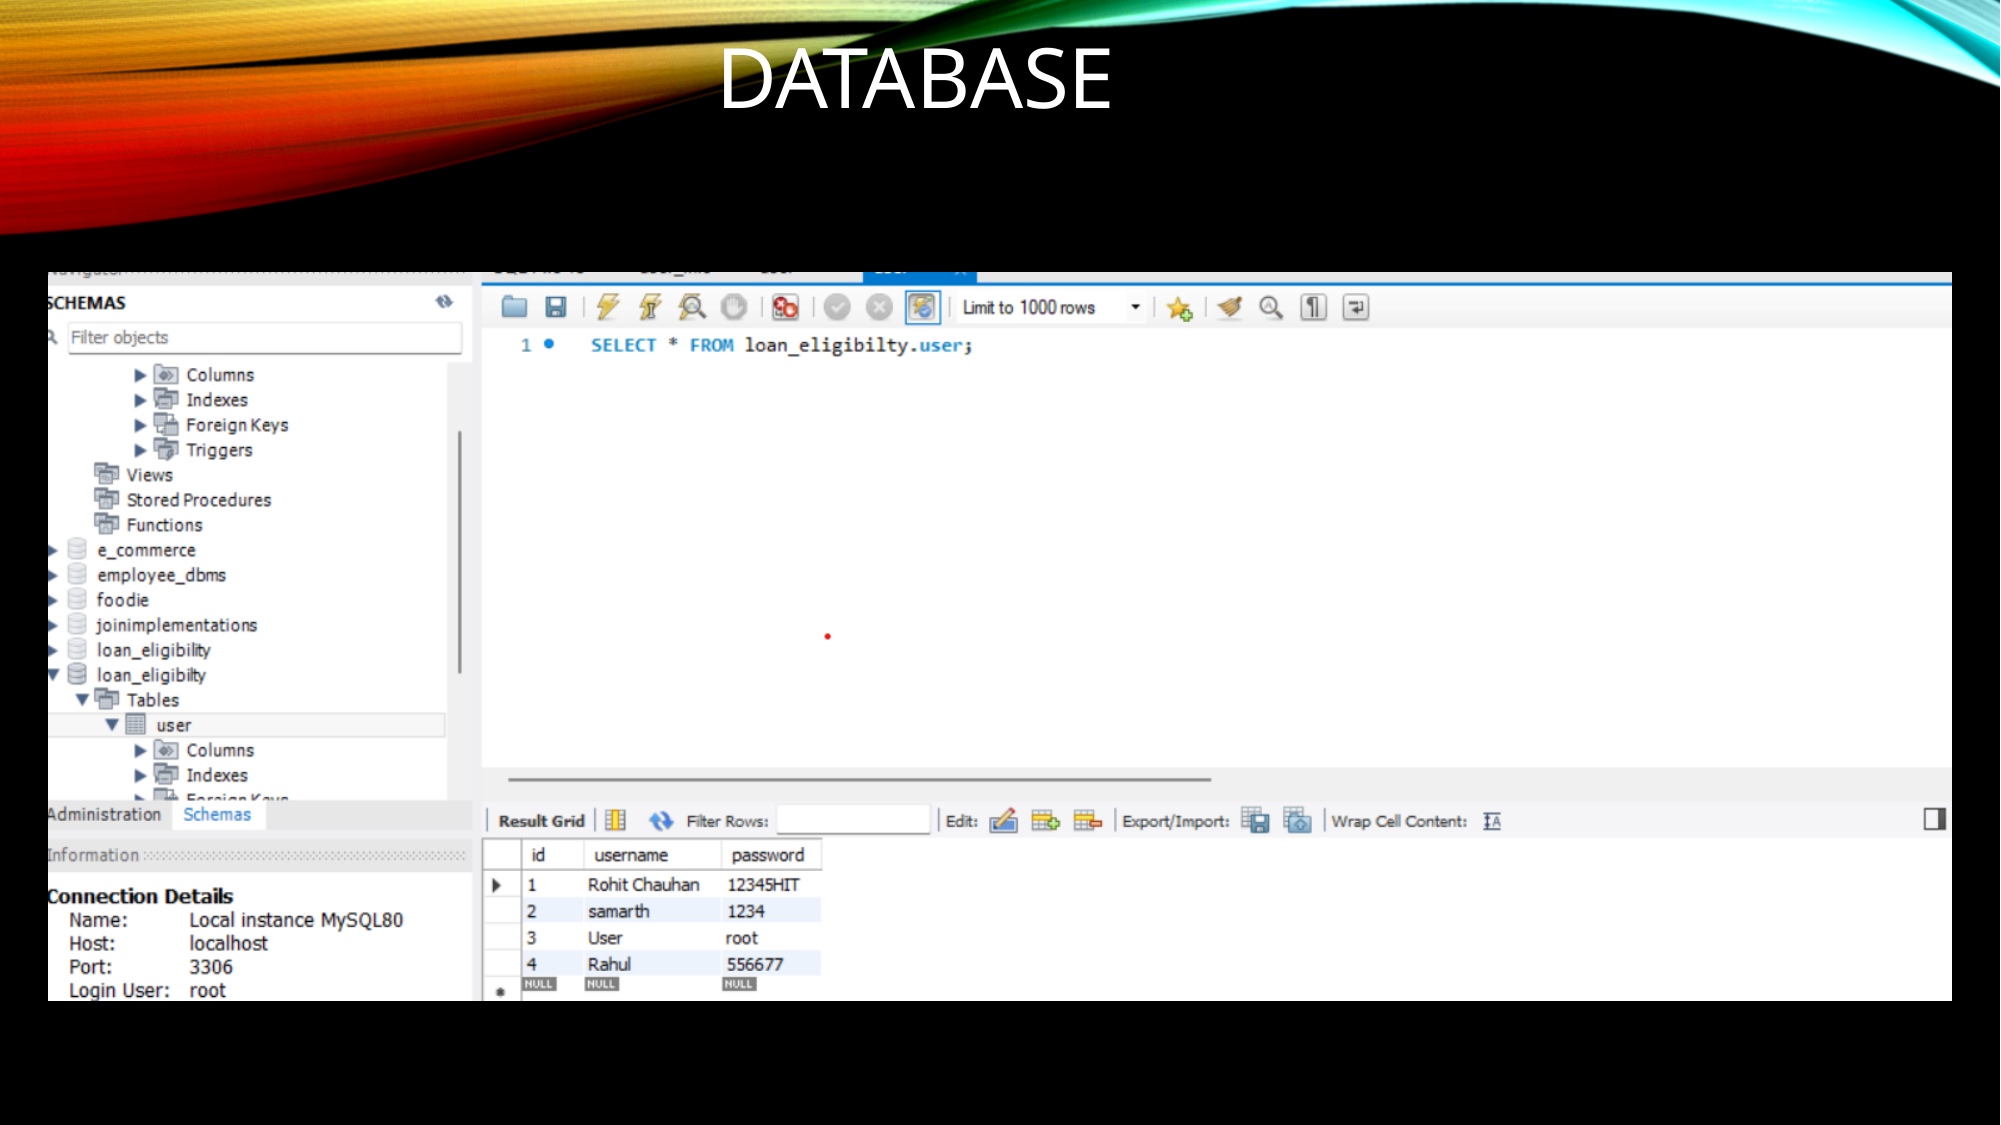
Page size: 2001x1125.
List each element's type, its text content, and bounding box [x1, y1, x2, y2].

title DAtabase [660, 15, 1131, 149]
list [47, 272, 1953, 1002]
picture [0, 0, 2000, 237]
